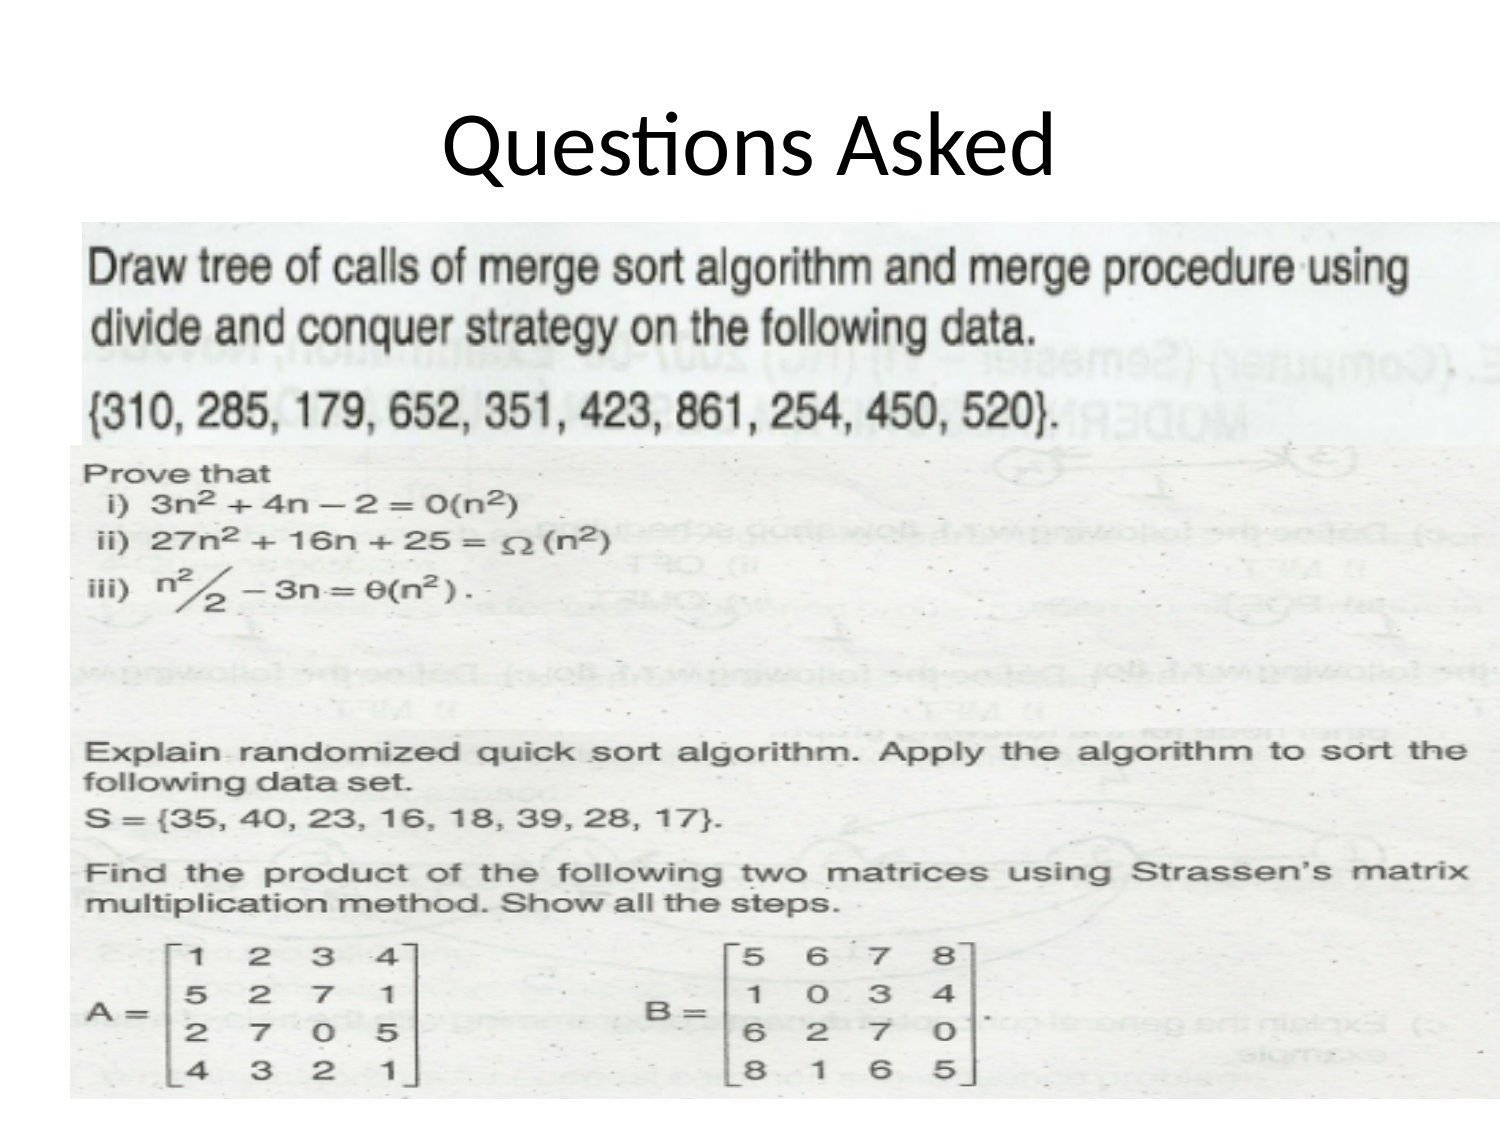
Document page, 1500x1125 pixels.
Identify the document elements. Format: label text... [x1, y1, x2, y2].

title Questions Asked [75, 45, 1425, 233]
picture [70, 222, 1500, 1099]
